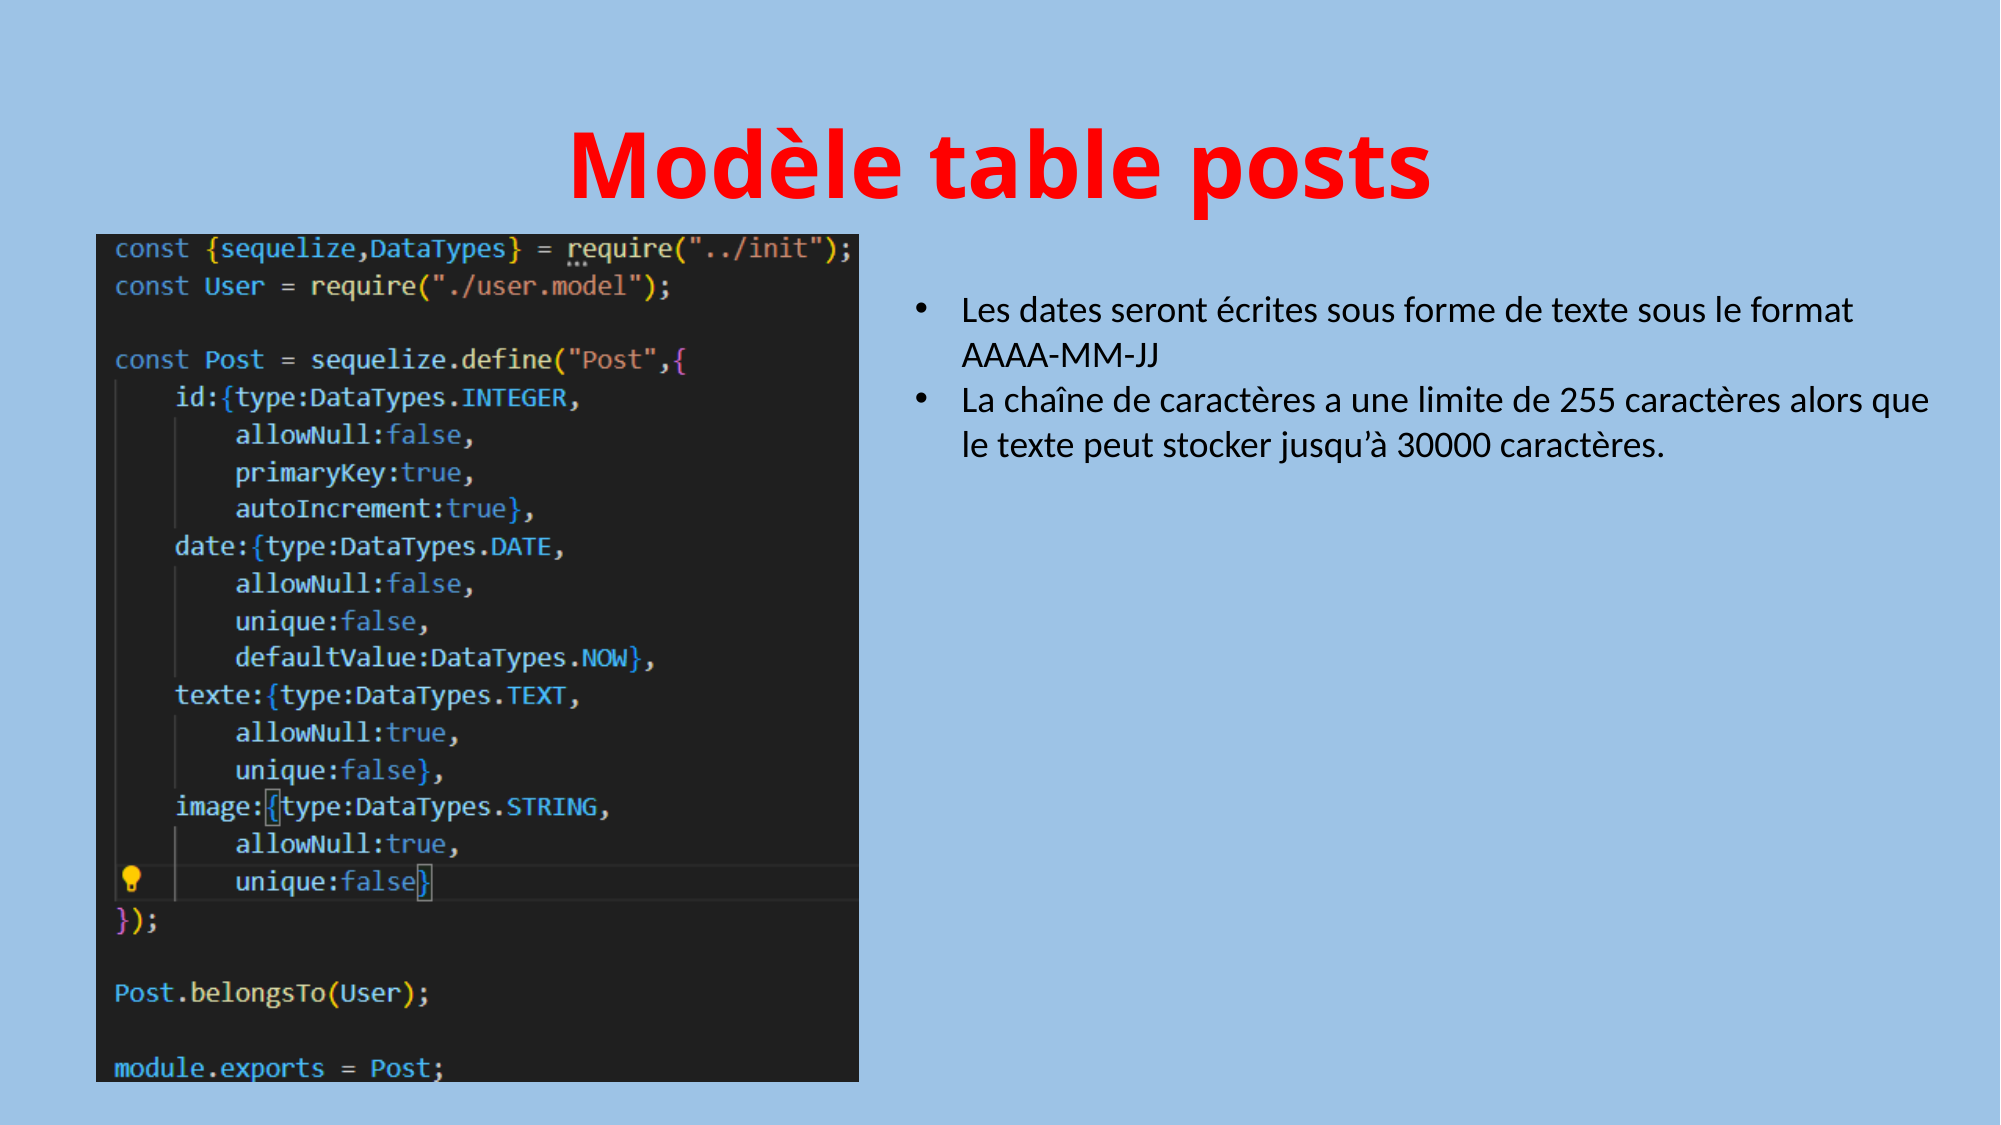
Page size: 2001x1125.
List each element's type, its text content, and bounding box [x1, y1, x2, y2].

picture [96, 234, 859, 1082]
title Modèle table posts [137, 59, 1863, 278]
text_box Les dates seront écrites sous forme de texte sous le format AAAA-MM-JJ La chaîne de caractères a une limite de 255 caractères alors que le texte peut stocker jusqu’à 30000 caractères. [899, 277, 1962, 472]
